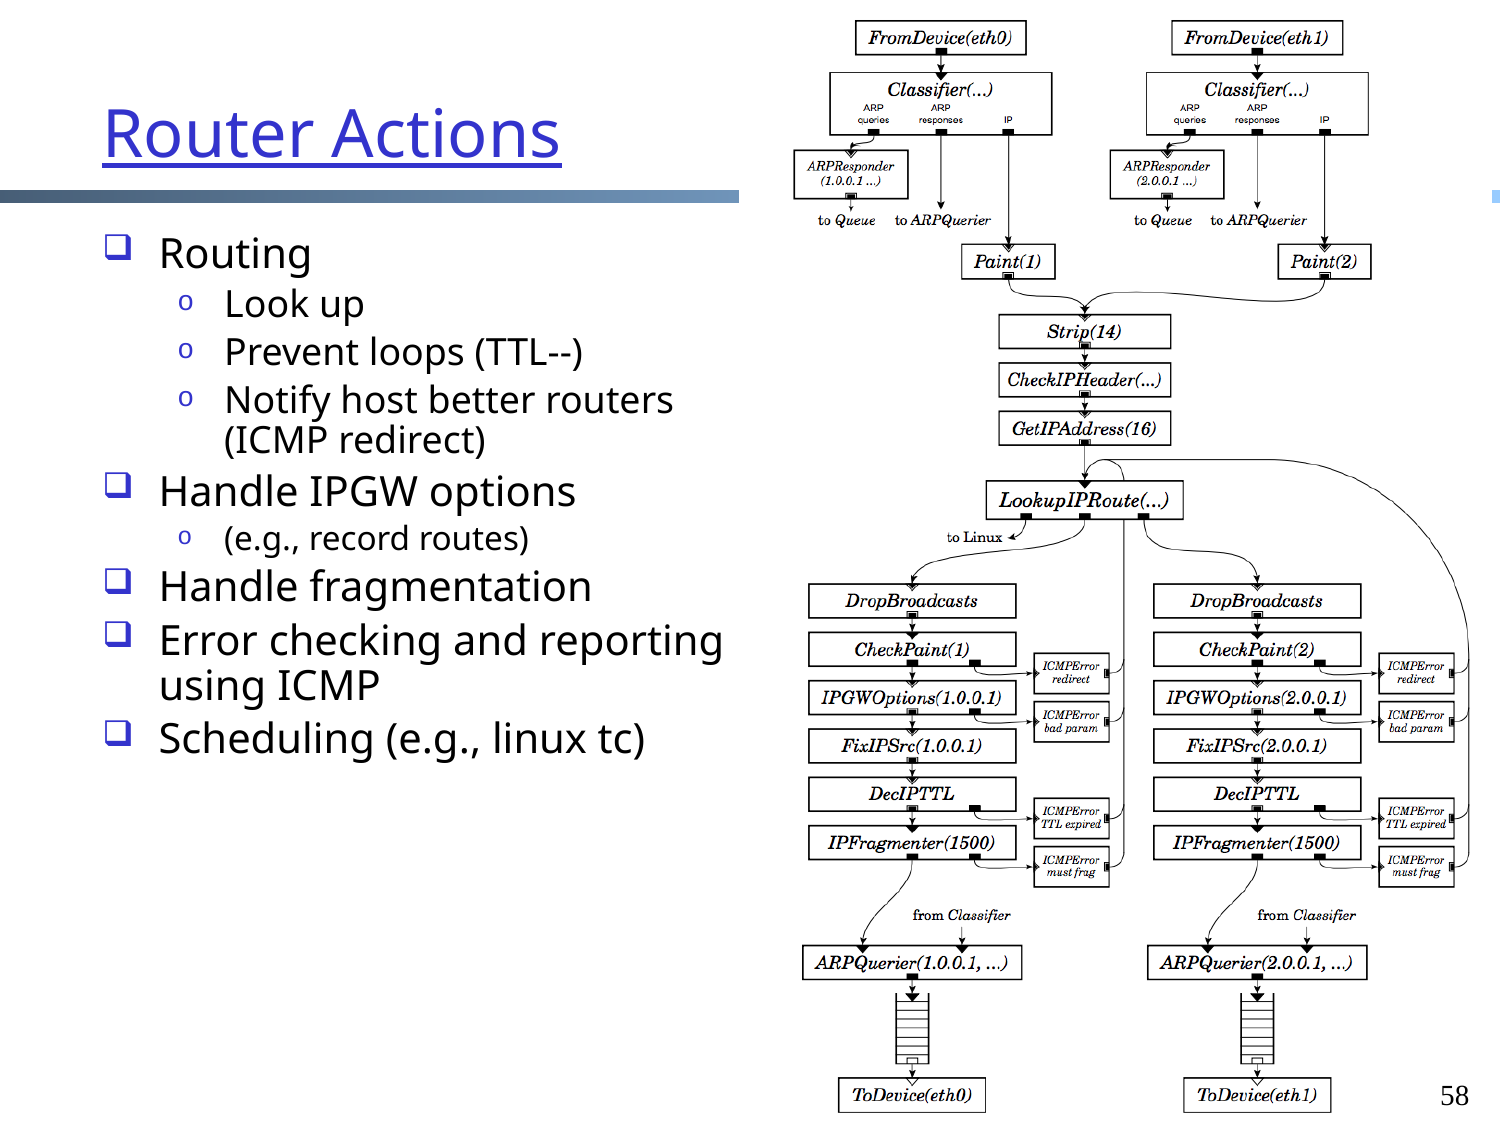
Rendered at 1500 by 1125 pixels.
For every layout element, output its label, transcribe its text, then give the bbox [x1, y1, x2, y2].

text_box Routing Look up Prevent loops (TTL--) Notify host better routers (ICMP redirect) Handle IPGW options (e.g., record routes) Handle fragmentation Error checking and reporting using ICMP Scheduling (e.g., linux tc) [87, 224, 734, 1027]
text_box Router Actions [87, 37, 734, 224]
picture [739, 0, 1492, 1125]
